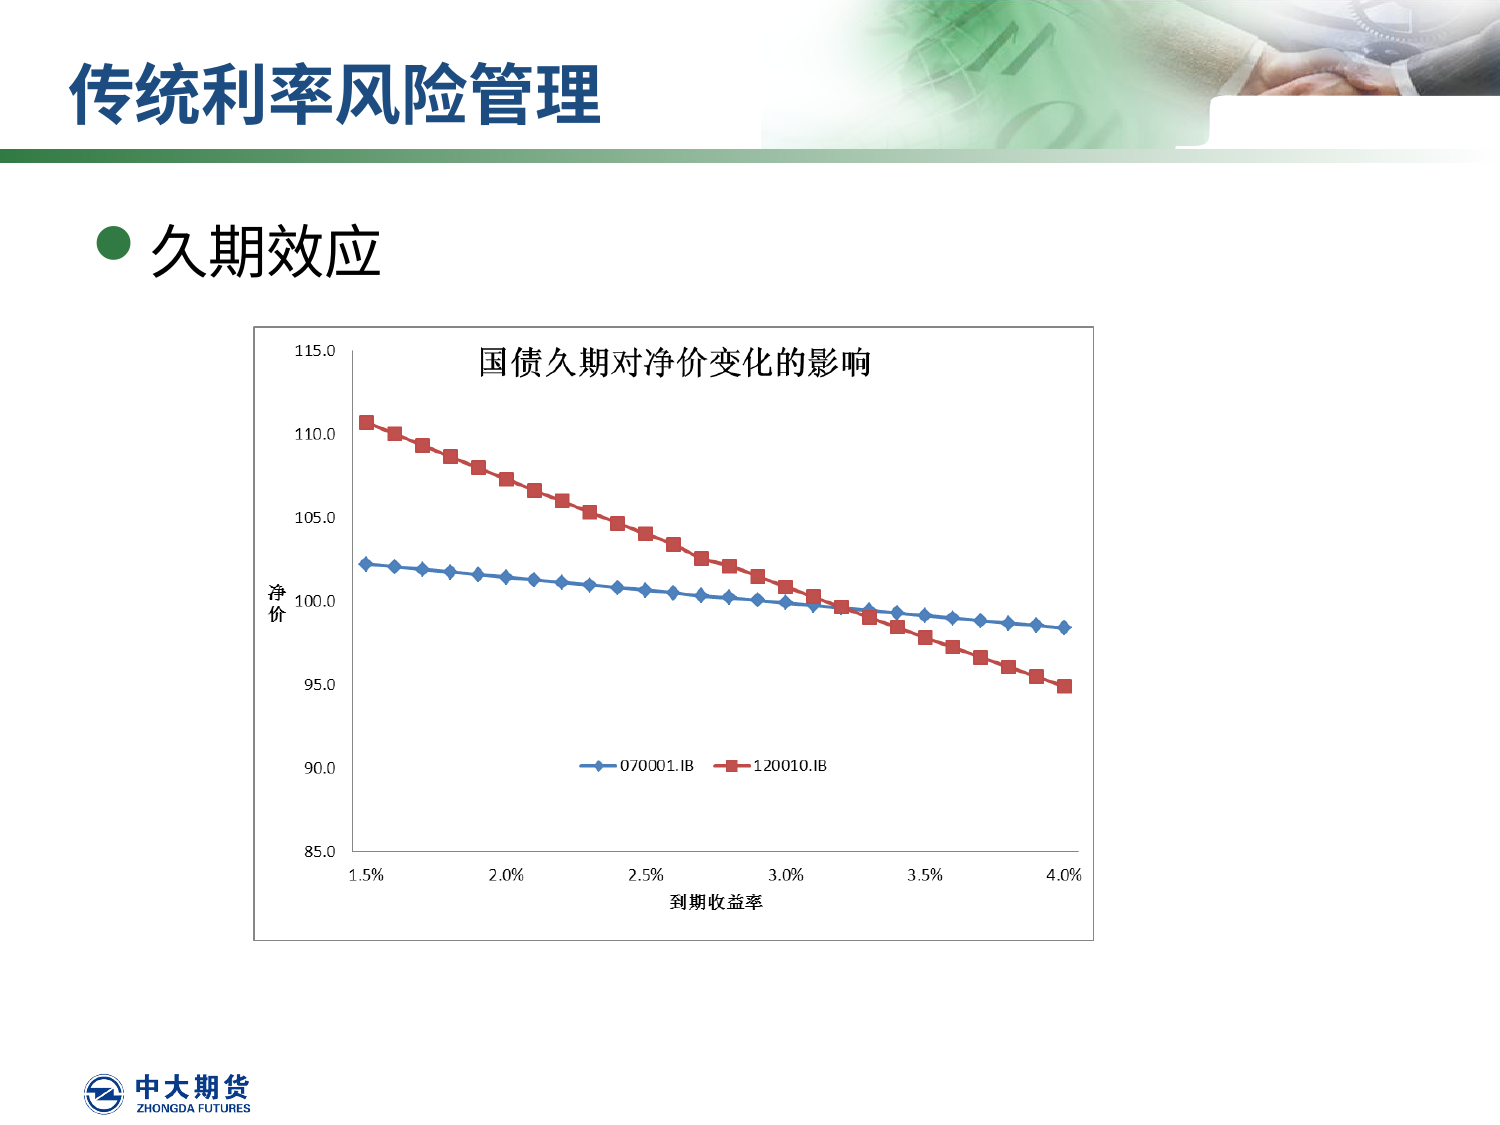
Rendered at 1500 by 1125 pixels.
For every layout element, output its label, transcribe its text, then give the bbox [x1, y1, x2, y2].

title 传统利率风险管理 [53, 42, 1187, 143]
picture [253, 326, 1094, 941]
list 久期效应 [76, 208, 1427, 1038]
picture [761, 0, 1500, 150]
picture [82, 1057, 258, 1125]
